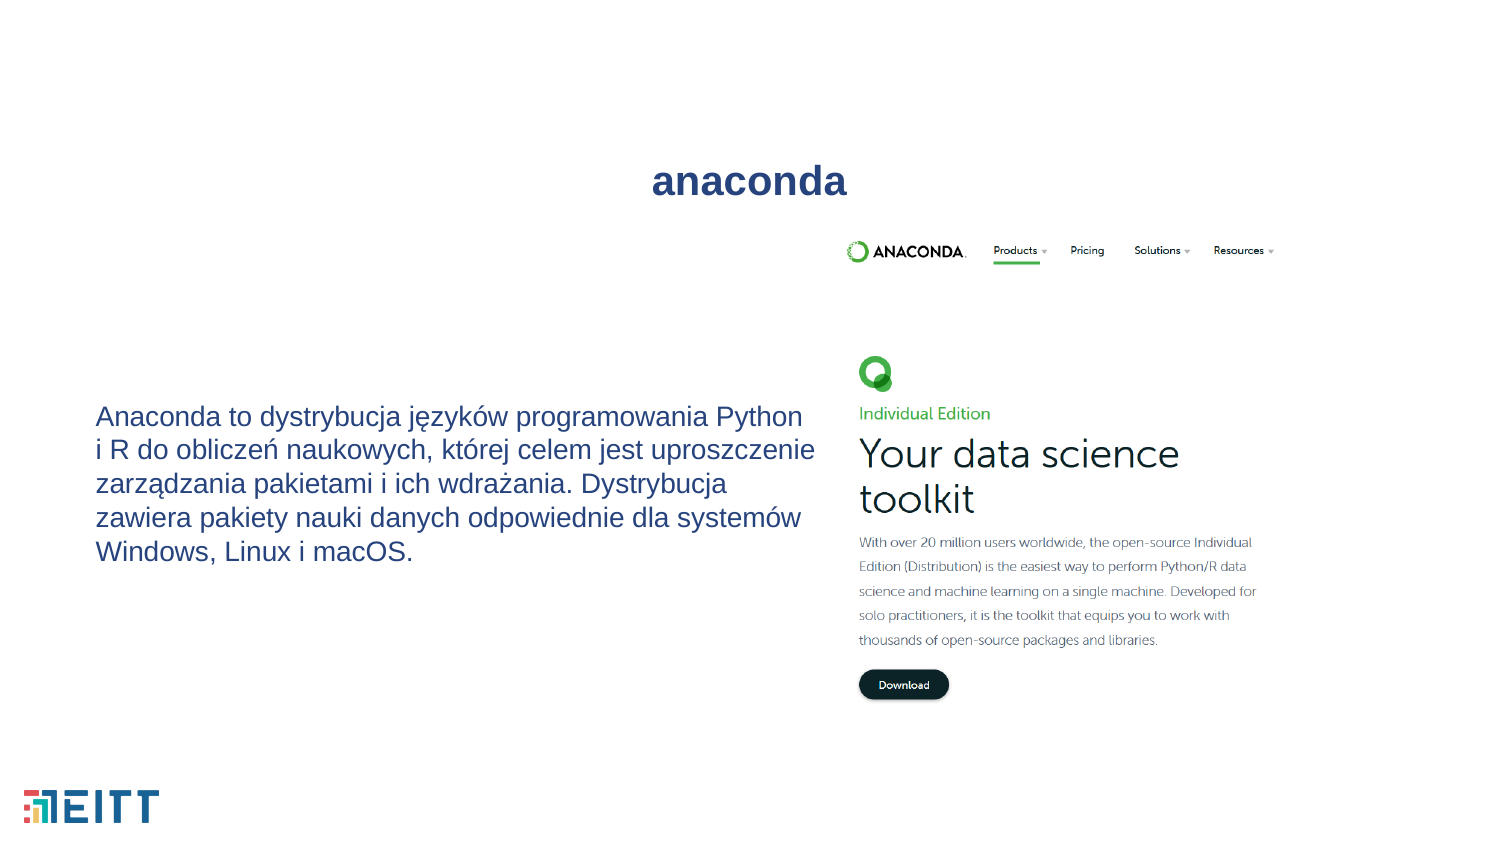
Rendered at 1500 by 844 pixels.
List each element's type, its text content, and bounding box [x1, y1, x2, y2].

text_box Anaconda to dystrybucja języków programowania Python i R do obliczeń naukowych, której celem jest uproszczenie zarządzania pakietami i ich wdrażania. Dystrybucja zawiera pakiety nauki danych odpowiednie dla systemów Windows, Linux i macOS. [80, 390, 798, 574]
picture [23, 790, 159, 824]
title anaconda [70, 89, 1428, 212]
picture [803, 229, 1296, 734]
